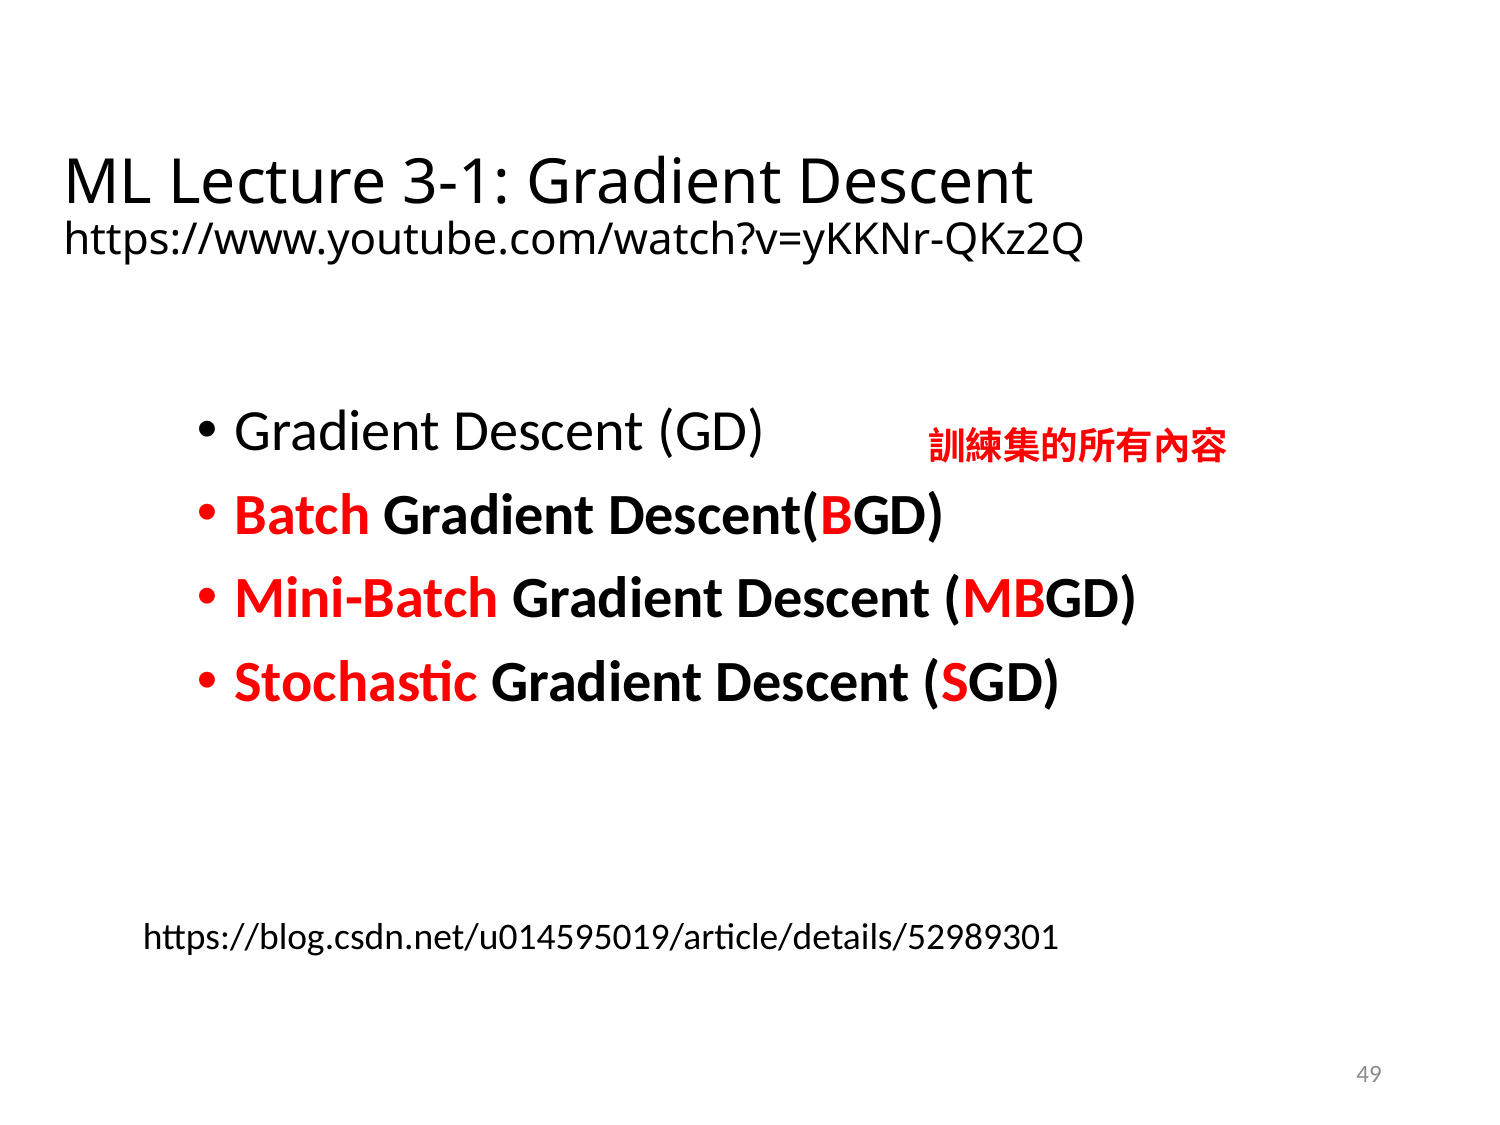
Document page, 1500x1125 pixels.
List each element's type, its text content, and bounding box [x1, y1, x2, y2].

title ML Lecture 3-1: Gradient Descent https://www.youtube.com/watch?v=yKKNr-QKz2Q [48, 140, 1343, 273]
slide_number 49 [1059, 1042, 1397, 1103]
text_box https://blog.csdn.net/u014595019/article/details/52989301 [128, 904, 1146, 965]
text_box 訓練集的所有內容 [913, 414, 1249, 475]
list Gradient Descent (GD) Batch Gradient Descent(BGD) Mini-Batch Gradient Descent (MBGD) Stochastic Gradient Descent (SGD) [181, 392, 1164, 733]
